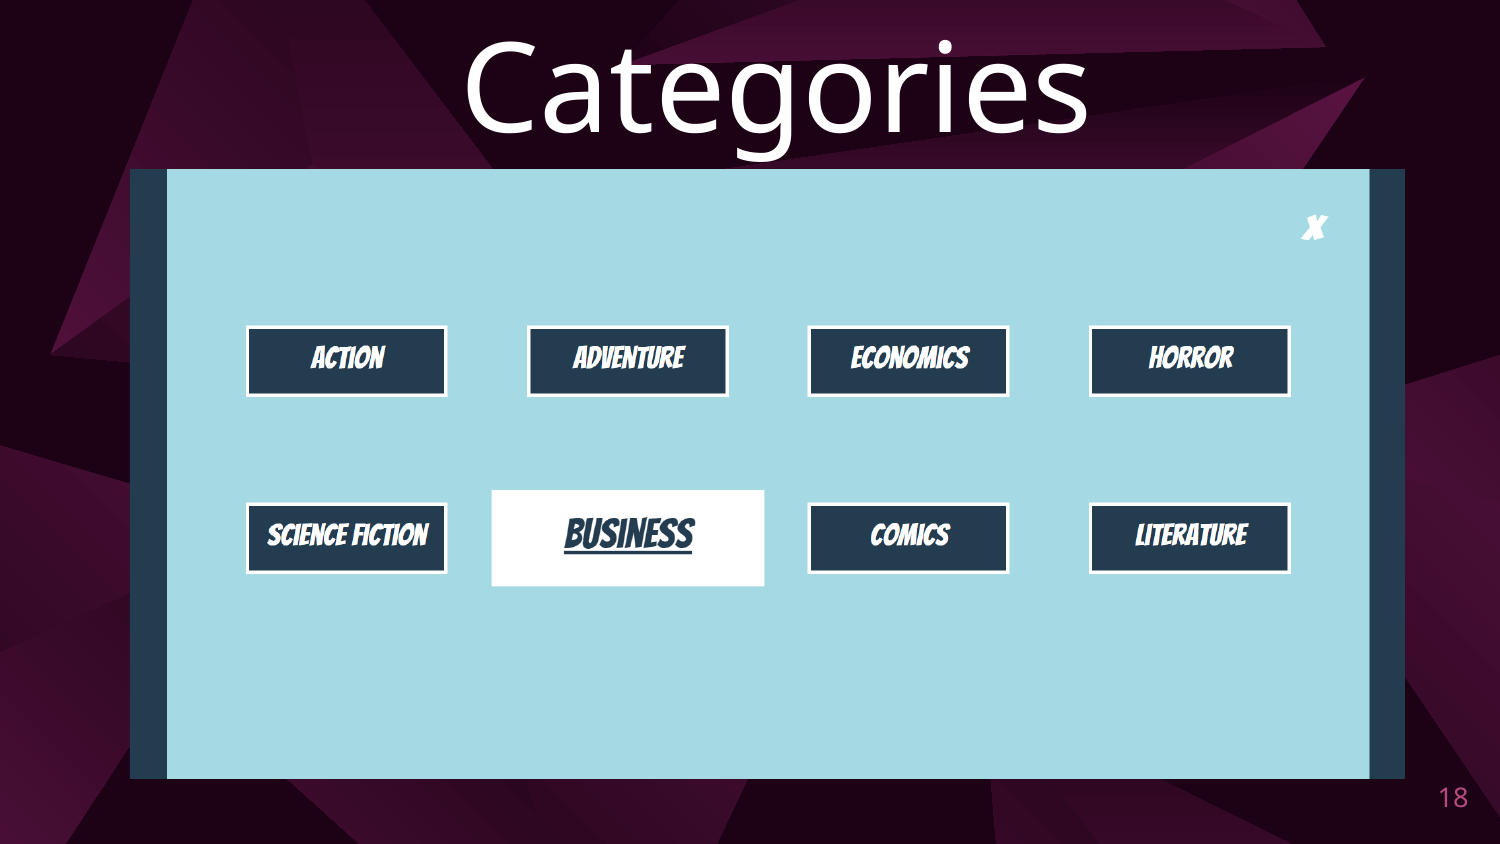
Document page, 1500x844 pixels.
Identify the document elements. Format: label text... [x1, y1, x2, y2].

slide_number 18 [1402, 766, 1469, 832]
picture [129, 168, 1406, 779]
title Categories [129, 24, 1424, 160]
